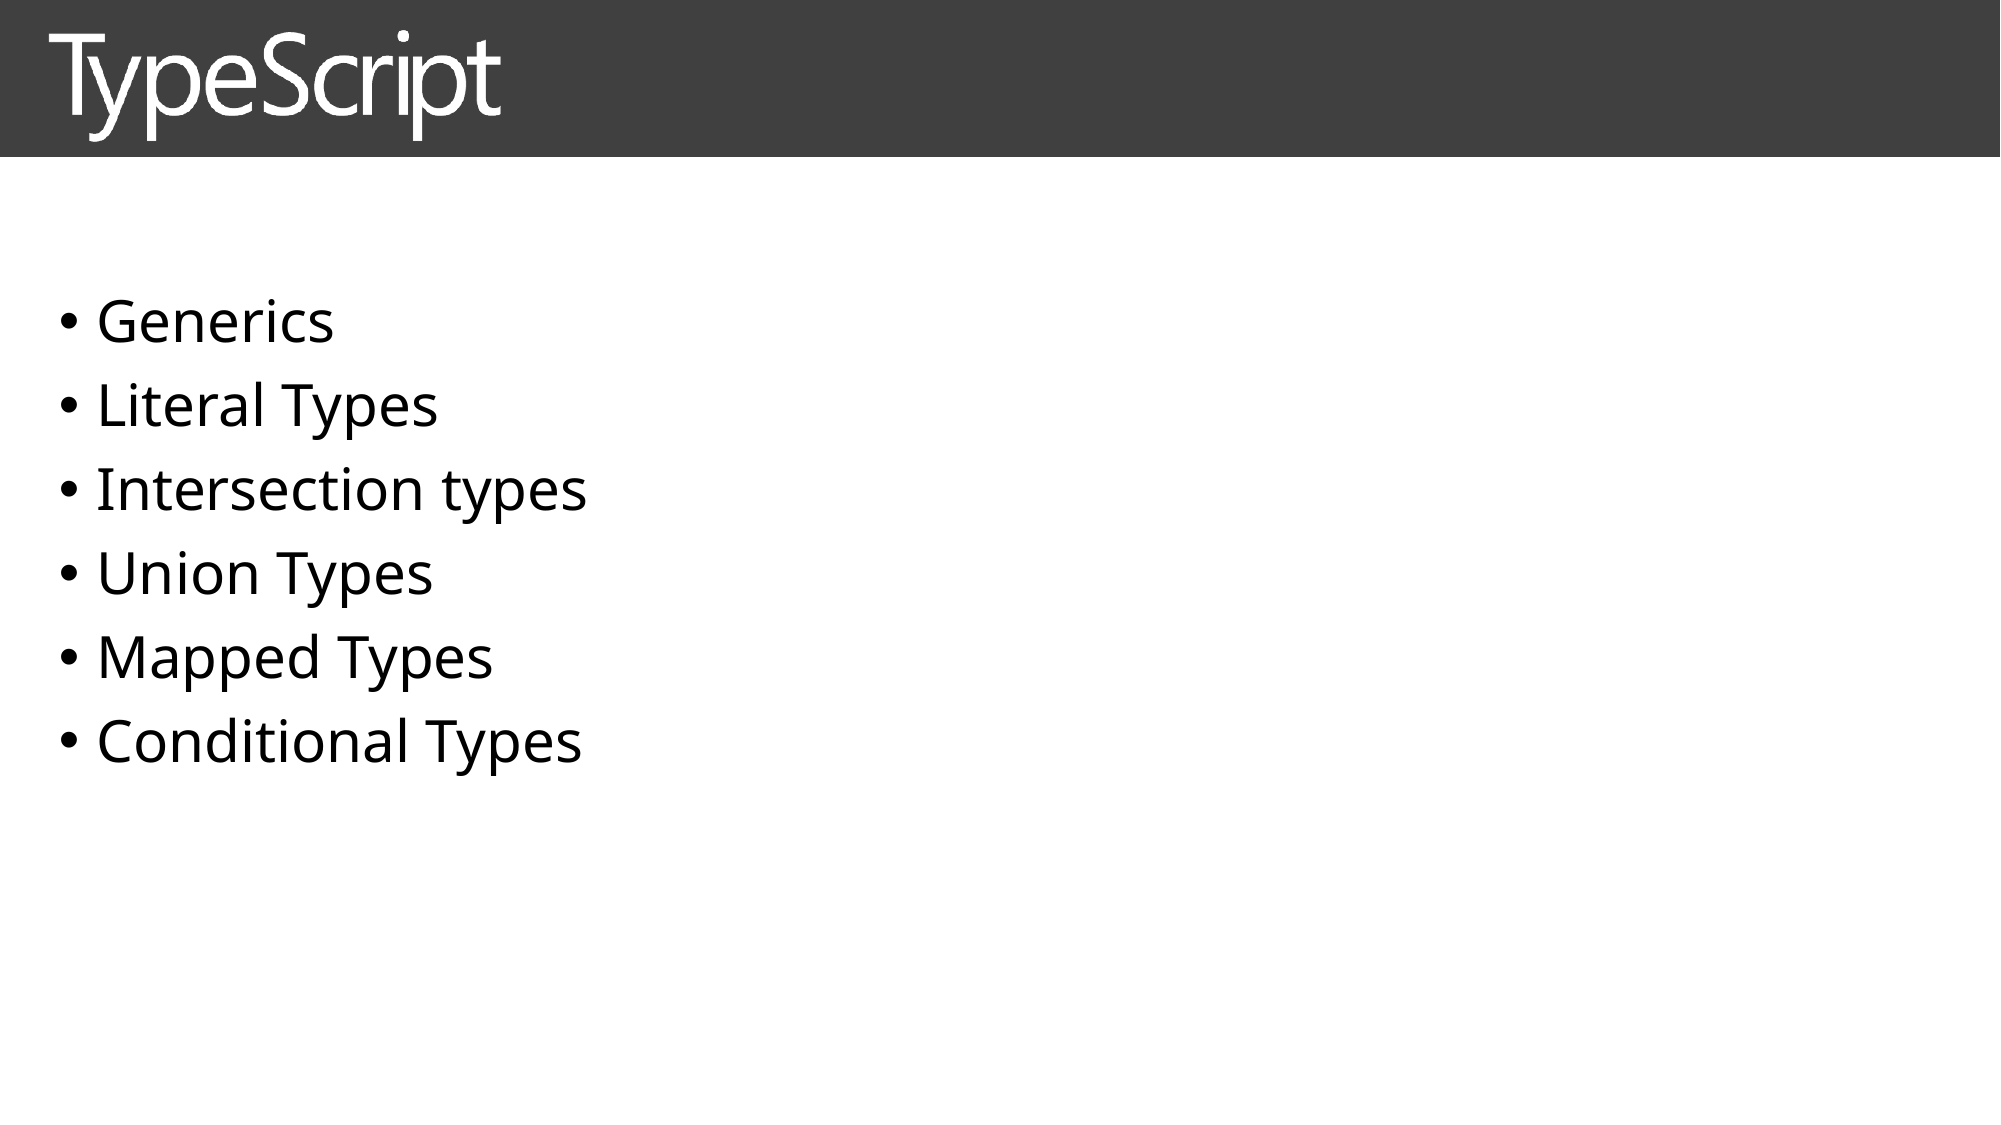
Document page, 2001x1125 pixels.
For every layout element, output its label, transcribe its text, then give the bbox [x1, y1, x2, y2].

list Generics Literal Types Intersection types Union Types Mapped Types Conditional Types [43, 194, 1956, 1017]
picture [13, 0, 541, 183]
